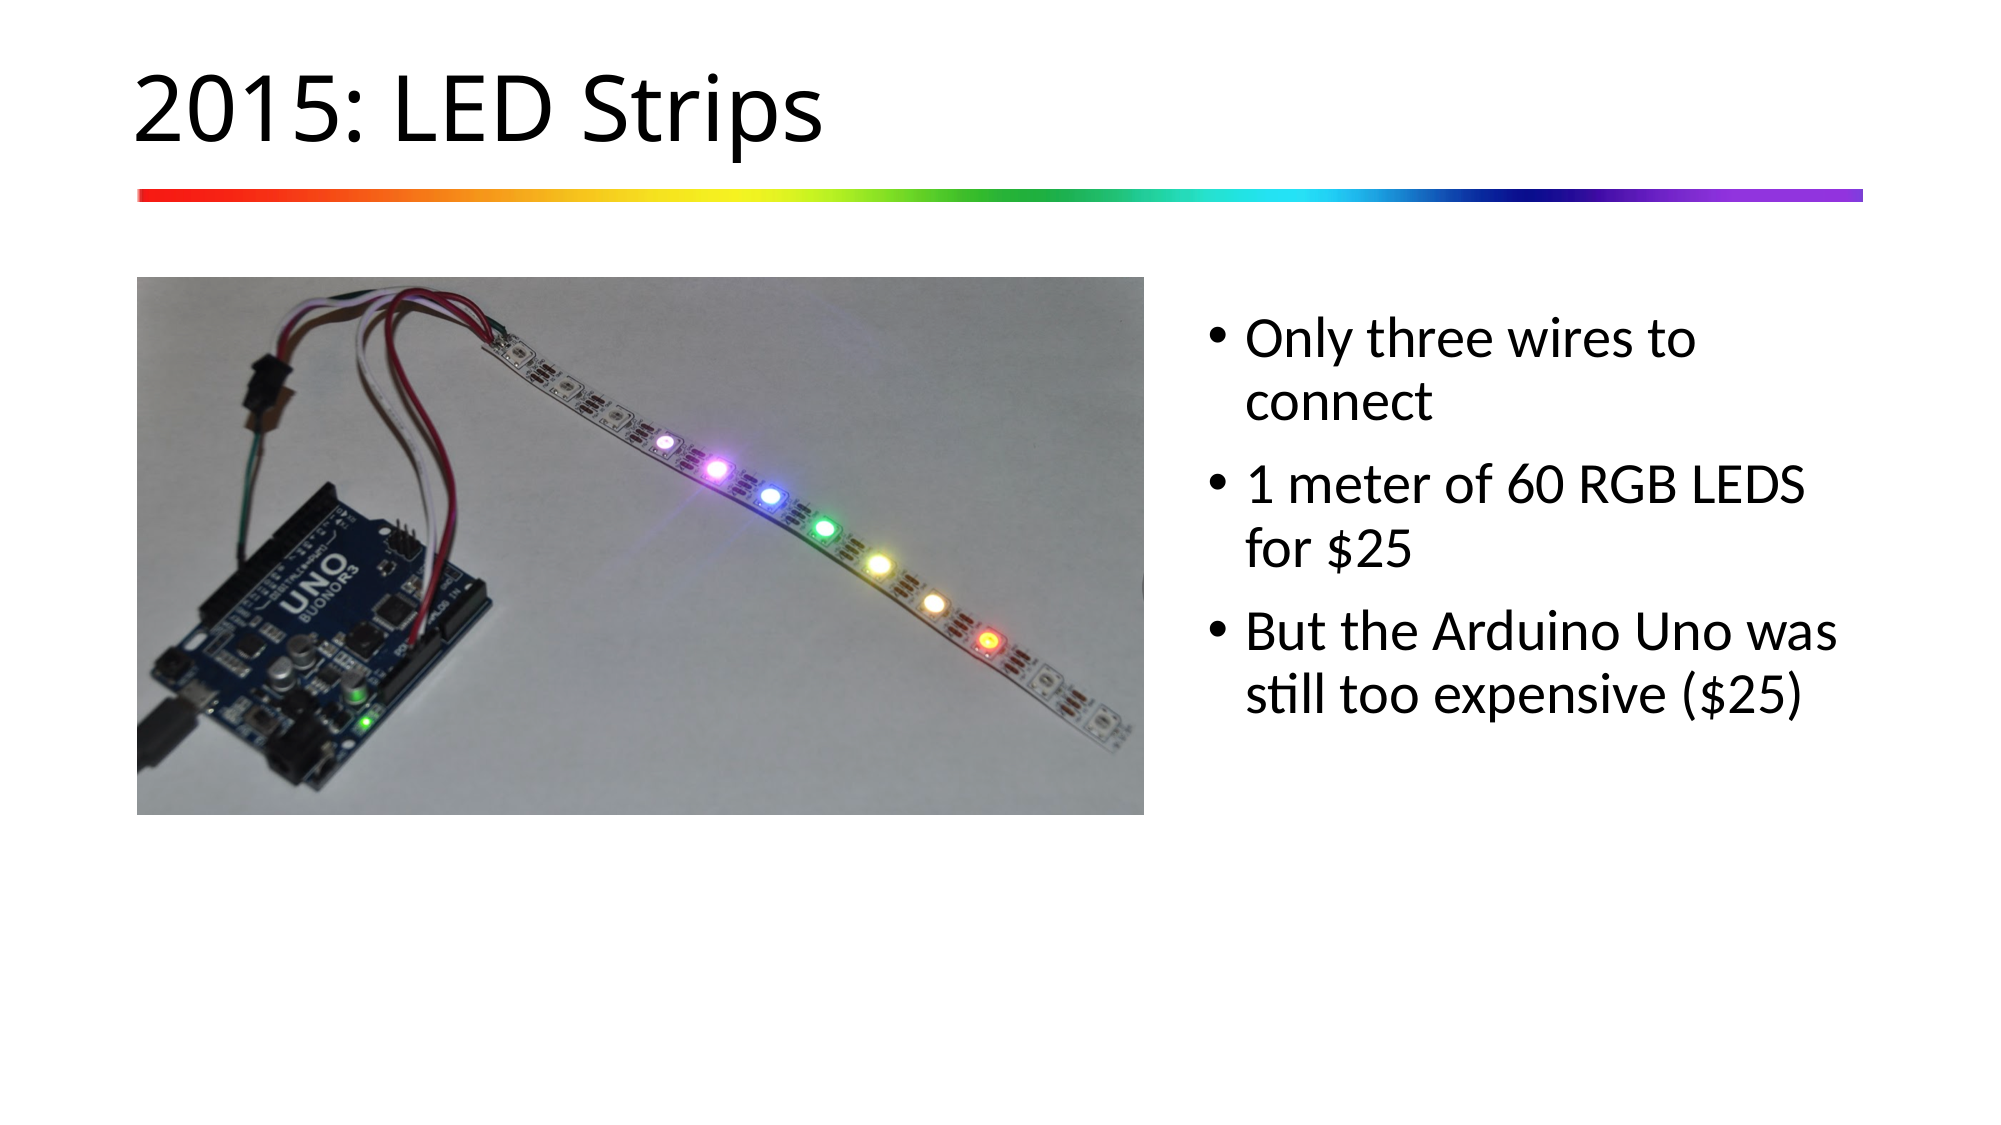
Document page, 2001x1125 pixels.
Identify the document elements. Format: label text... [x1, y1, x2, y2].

list Only three wires to connect 1 meter of 60 RGB LEDS for $25 But the Arduino Uno was still too expensive ($25) [1192, 299, 1863, 1014]
title 2015: LED Strips [117, 38, 1843, 186]
picture [137, 277, 1144, 815]
picture [137, 189, 1863, 202]
